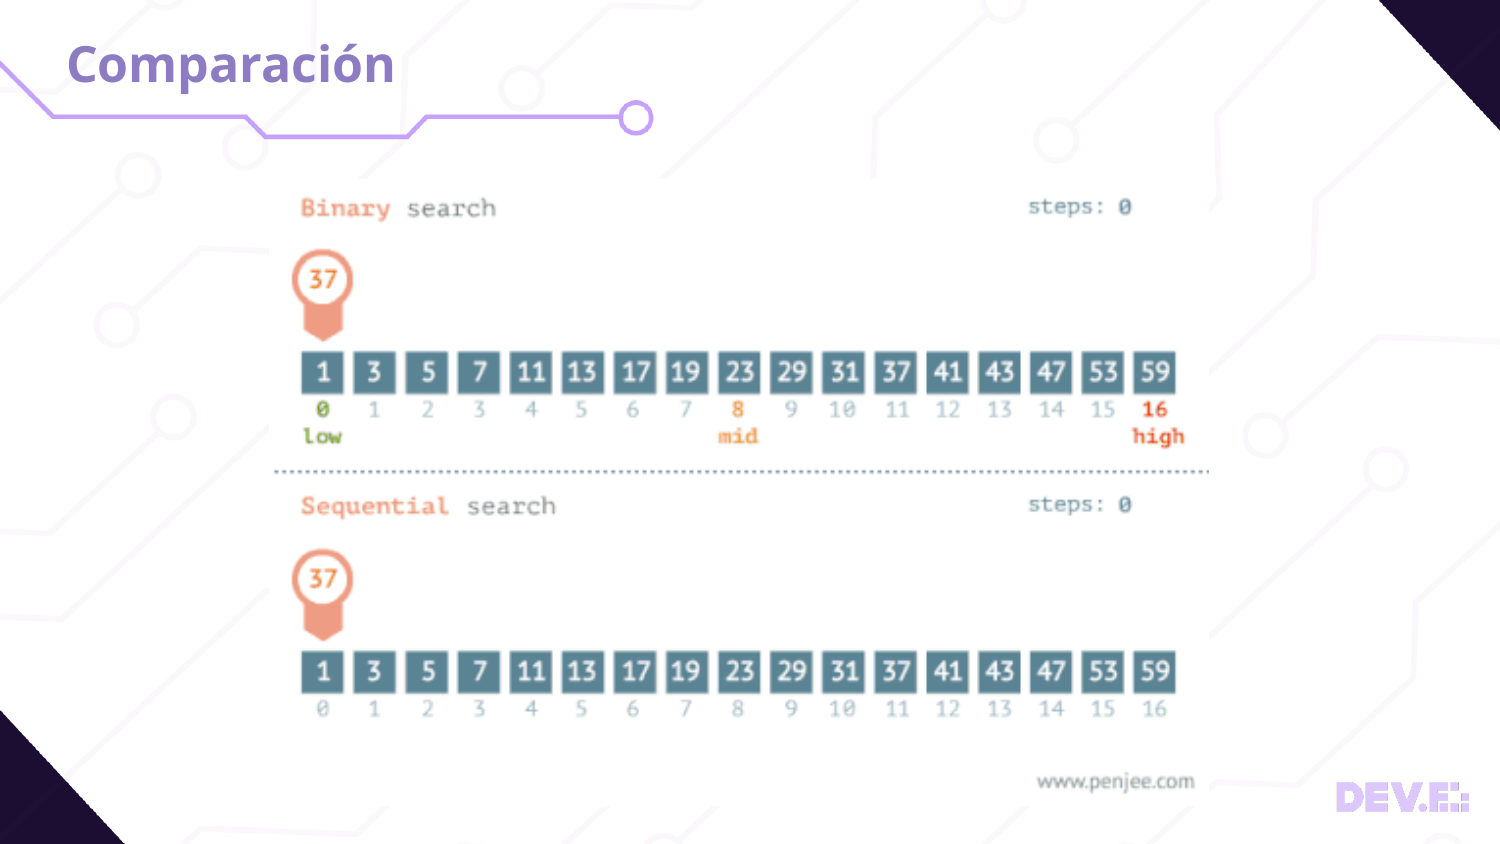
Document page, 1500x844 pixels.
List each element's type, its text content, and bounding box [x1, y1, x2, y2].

picture [0, 0, 1500, 844]
title Comparación [51, 17, 1449, 112]
